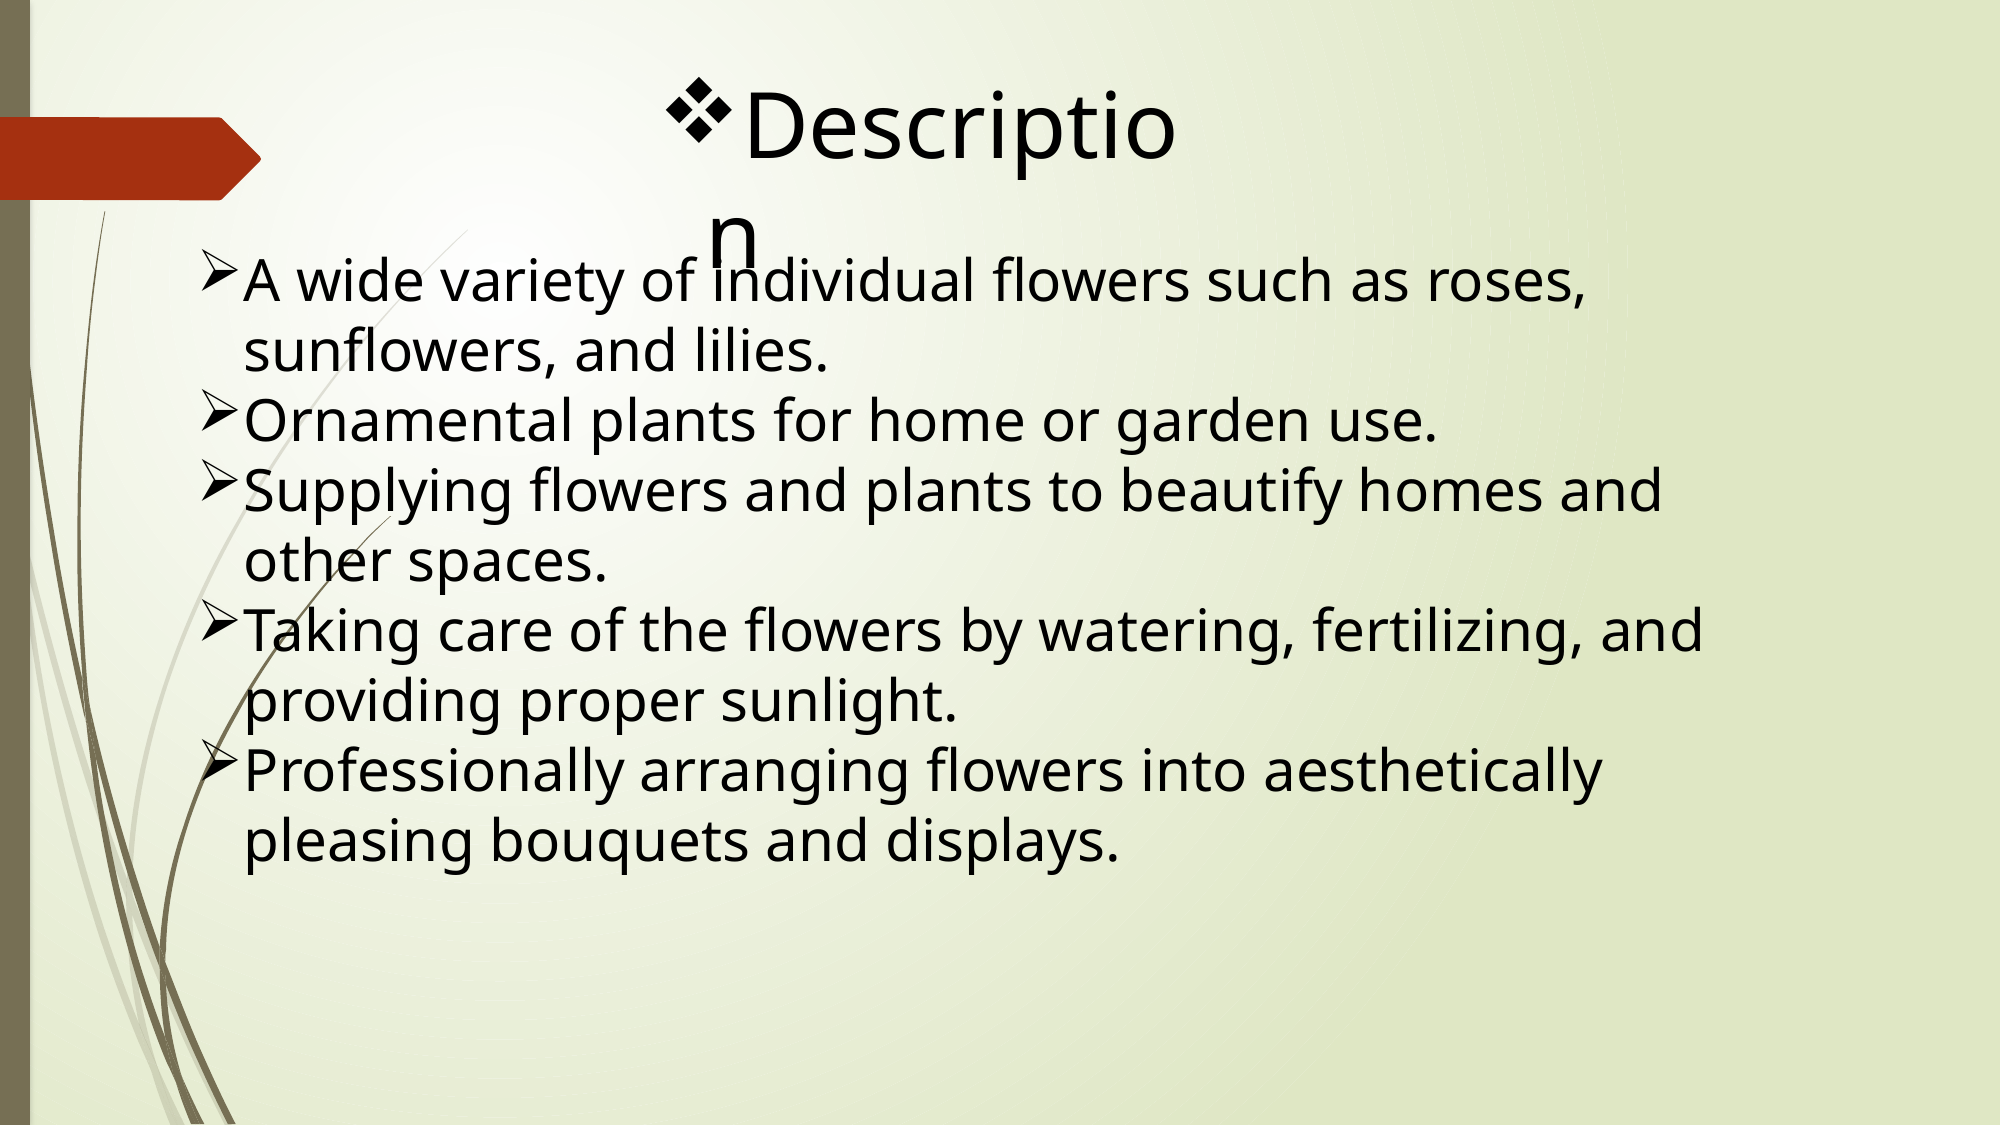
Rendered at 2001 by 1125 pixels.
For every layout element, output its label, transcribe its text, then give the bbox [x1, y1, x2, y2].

text_box Description [643, 59, 1226, 235]
text_box A wide variety of individual flowers such as roses, sunflowers, and lilies. Ornamental plants for home or garden use. Supplying flowers and plants to beautify homes and other spaces. Taking care of the flowers by watering, fertilizing, and providing proper sunlight. Professionally arranging flowers into aesthetically pleasing bouquets and displays. [182, 235, 1823, 881]
